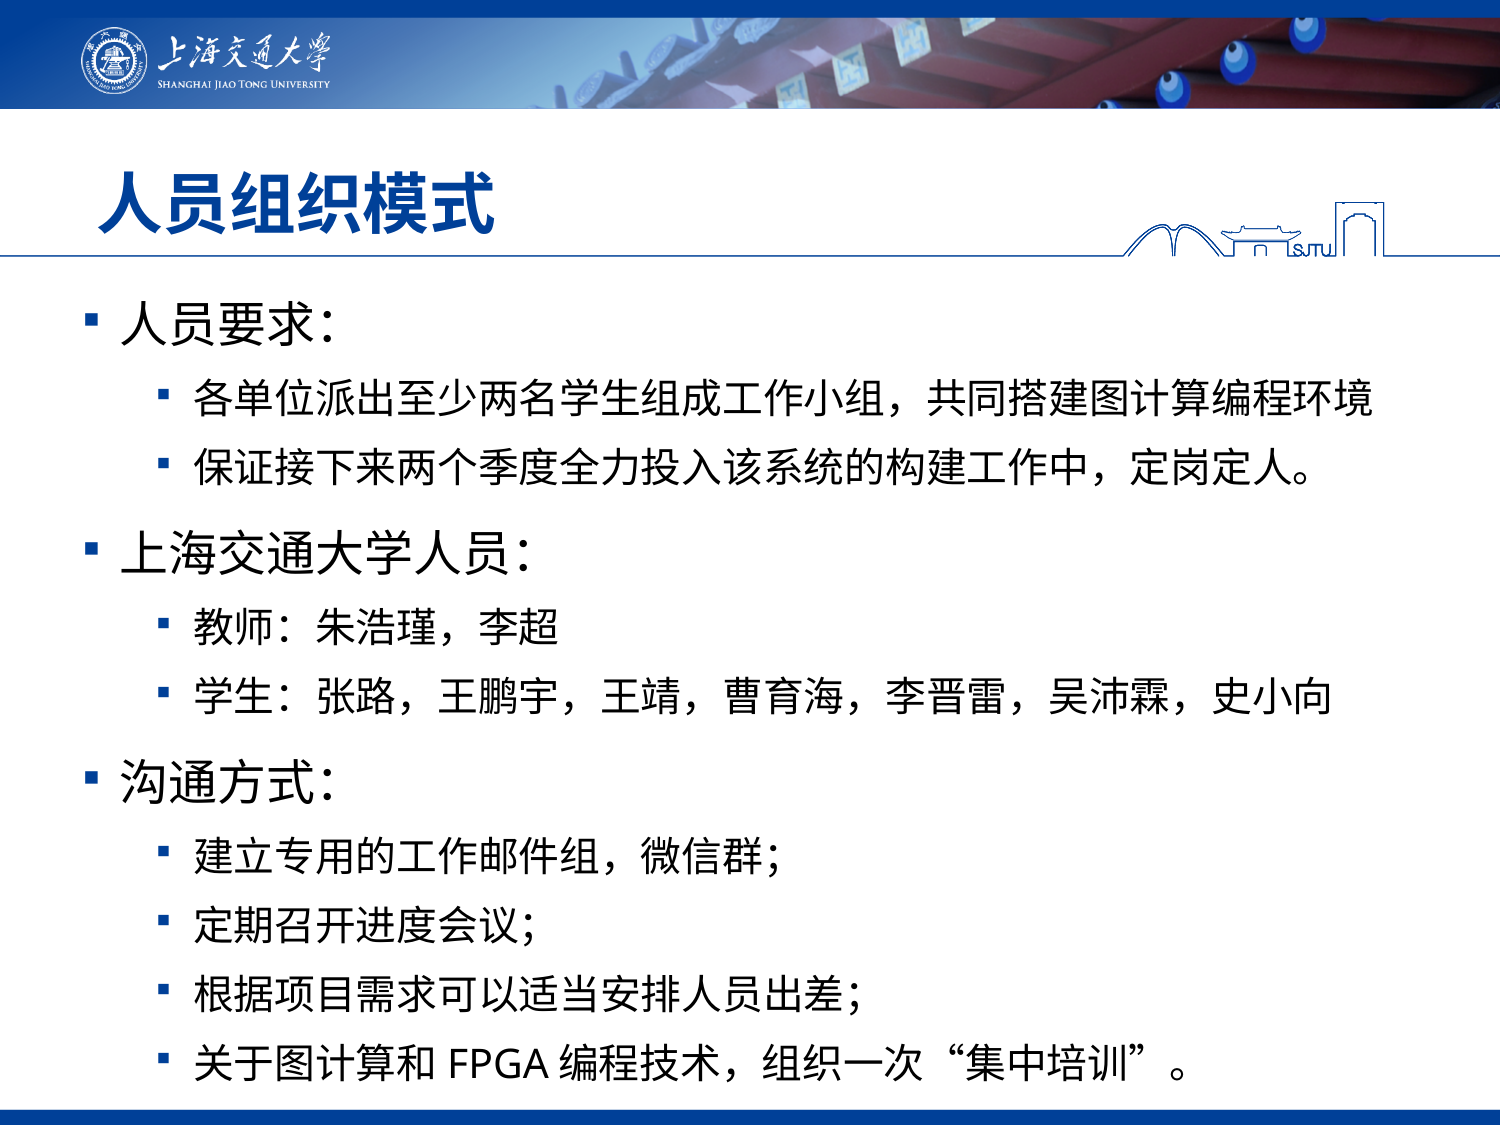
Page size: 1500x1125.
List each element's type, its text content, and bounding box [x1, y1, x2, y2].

title 人员组织模式 [81, 159, 1455, 254]
list 人员要求： 各单位派出至少两名学生组成工作小组，共同搭建图计算编程环境 保证接下来两个季度全力投入该系统的构建工作中，定岗定人。 上海交通大学人员： 教师：朱浩瑾，李超 学生：张路，王鹏宇，王靖，曹育海，李晋雷，吴沛霖，史小向 沟通方式： 建立专用的工作邮件组，微信群； 定期召开进度会议； 根据项目需求可以适当安排人员出差； 关于图计算和FPGA编程技术，组织一次“集中培训”。 [67, 274, 1436, 1095]
picture [0, 18, 1500, 109]
